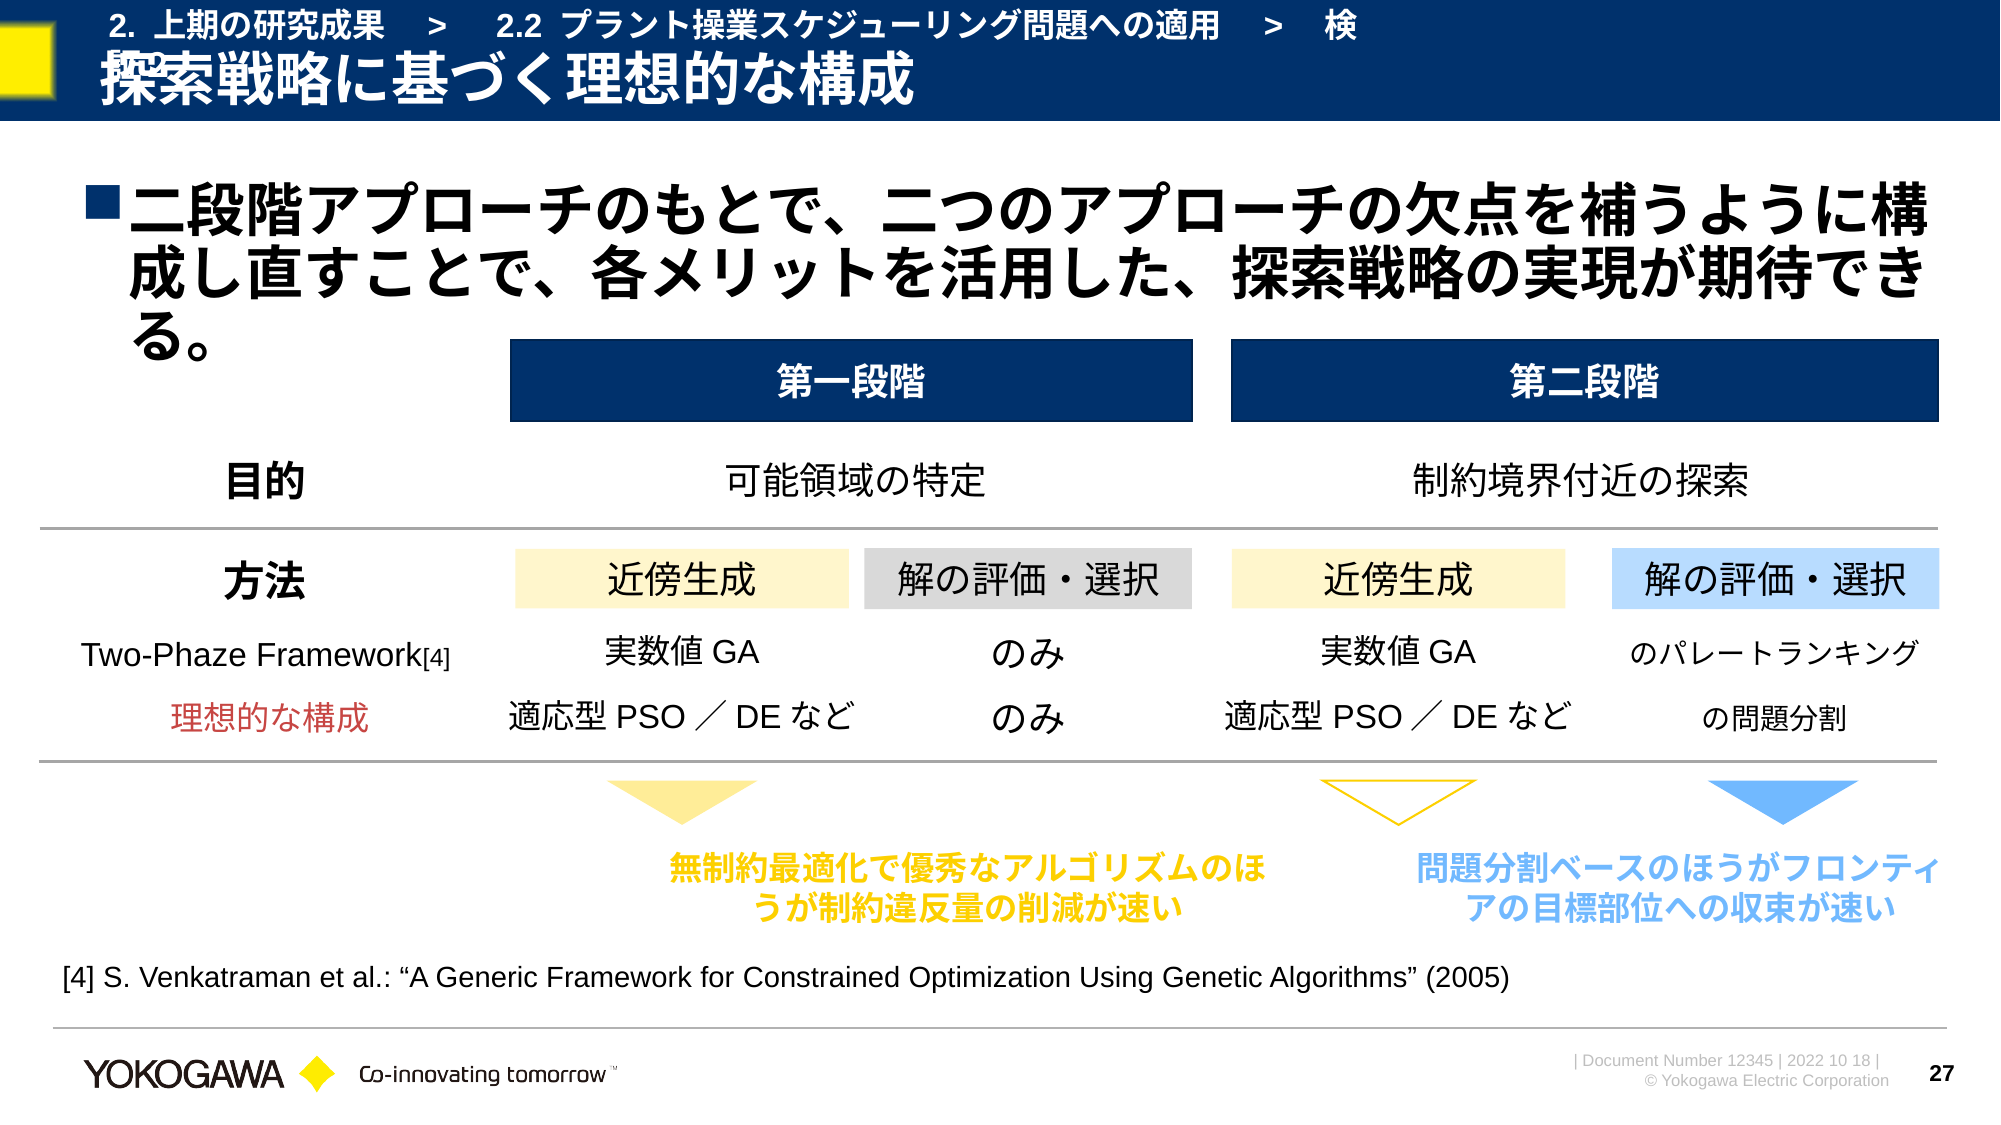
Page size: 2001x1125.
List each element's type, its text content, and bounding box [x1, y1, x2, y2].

text_box 二段階アプローチのもとで、二つのアプローチの欠点を補うように構成し直すことで、各メリットを活用した、探索戦略の実現が期待できる。 [66, 173, 1955, 271]
text_box 2. 上期の研究成果 > 2.2 プラント操業スケジューリング問題への適用 > 検証２ [93, 0, 1399, 92]
title 探索戦略に基づく理想的な構成 [84, 39, 1955, 125]
text_box 制約境界付近の探索 [1398, 449, 1766, 510]
text_box 無制約最適化で優秀なアルゴリズムのほうが制約違反量の削減が速い [640, 839, 1295, 935]
text_box 実数値GA [589, 623, 775, 678]
text_box 解の評価・選択 [1611, 547, 1941, 610]
text_box [1703, 779, 1863, 827]
text_box 方法 [208, 547, 322, 613]
text_box 近傍生成 [1231, 548, 1566, 609]
text_box [602, 779, 762, 827]
slide_number 27 [1904, 1042, 1970, 1103]
text_box 第二段階 [1231, 339, 1939, 422]
picture [0, 6, 69, 115]
text_box 目的 [208, 447, 322, 513]
text_box [1319, 779, 1478, 827]
text_box 適応型PSO／DEなど [1209, 687, 1588, 743]
text_box 理想的な構成 [155, 690, 385, 745]
text_box Two-Phaze Framework[4] [65, 625, 466, 681]
text_box 解の評価・選択 [863, 547, 1193, 610]
text_box 可能領域の特定 [709, 449, 1002, 510]
text_box 近傍生成 [514, 548, 850, 609]
picture [83, 1055, 617, 1093]
text_box 第一段階 [510, 339, 1193, 422]
text_box 問題分割ベースのほうがフロンティアの目標部位への収束が速い [1392, 839, 1970, 935]
text_box [4] S. Venkatraman et al.: “A Generic Framework for Constrained Optimization Using Genetic Algorithms” (2005) [47, 950, 1865, 1001]
text_box 適応型PSO／DEなど [493, 687, 871, 743]
text_box 実数値GA [1305, 623, 1492, 678]
